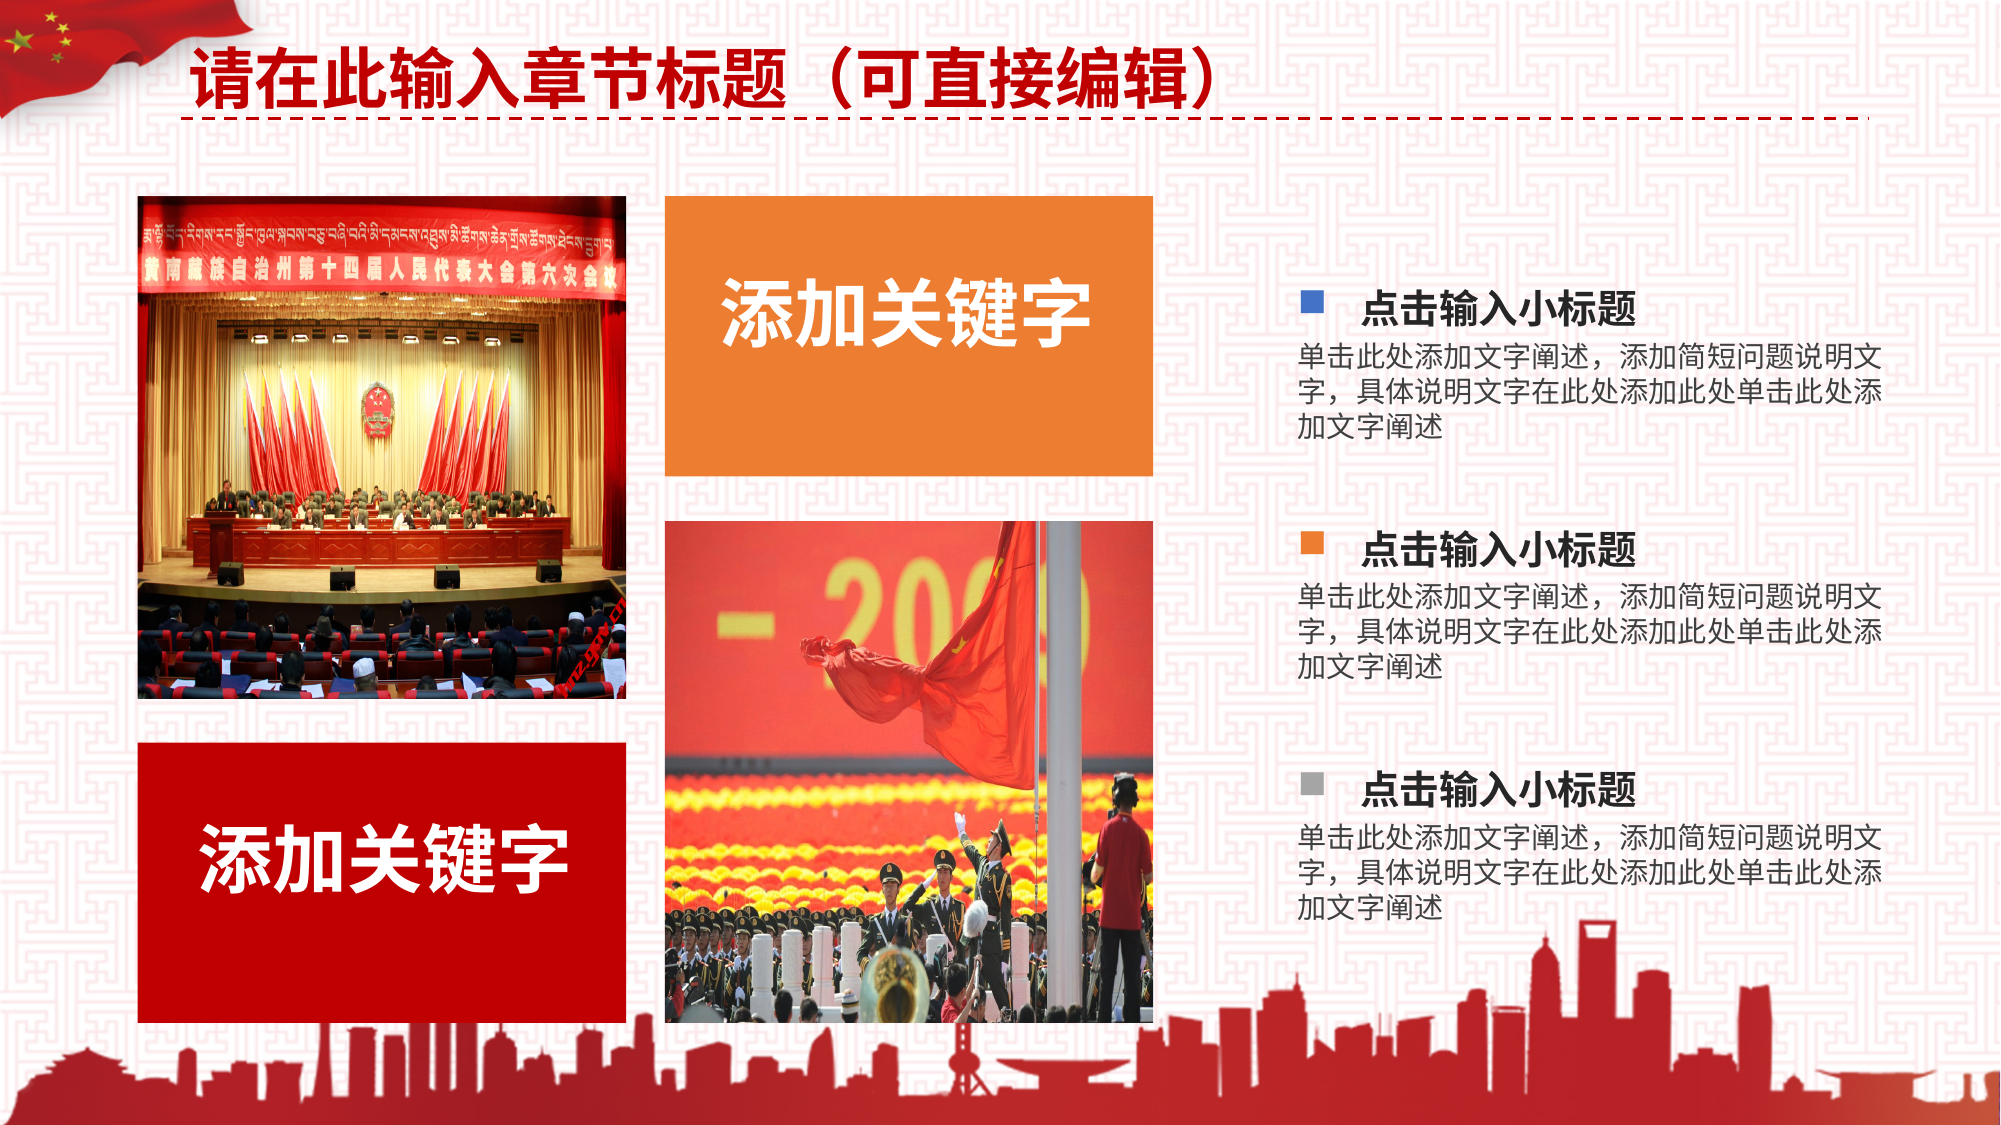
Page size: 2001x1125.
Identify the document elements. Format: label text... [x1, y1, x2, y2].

text_box 添加关键字 [664, 300, 1149, 369]
text_box [664, 520, 1154, 1024]
text_box 点击输入小标题 [1270, 273, 1811, 337]
text_box 点击输入小标题 [1270, 514, 1811, 578]
text_box 单击此处添加文字阐述，添加简短问题说明文字，具体说明文字在此处添加此处单击此处添加文字阐述 [1270, 337, 1927, 462]
text_box 单击此处添加文字阐述，添加简短问题说明文字，具体说明文字在此处添加此处单击此处添加文字阐述 [1270, 818, 1927, 943]
text_box 添加关键字 [142, 847, 627, 916]
text_box [137, 742, 627, 1024]
text_box [137, 195, 627, 699]
picture [0, 0, 2001, 1125]
text_box [664, 195, 1154, 477]
text_box 点击输入小标题 [1270, 755, 1811, 818]
text_box 单击此处添加文字阐述，添加简短问题说明文字，具体说明文字在此处添加此处单击此处添加文字阐述 [1270, 578, 1927, 702]
